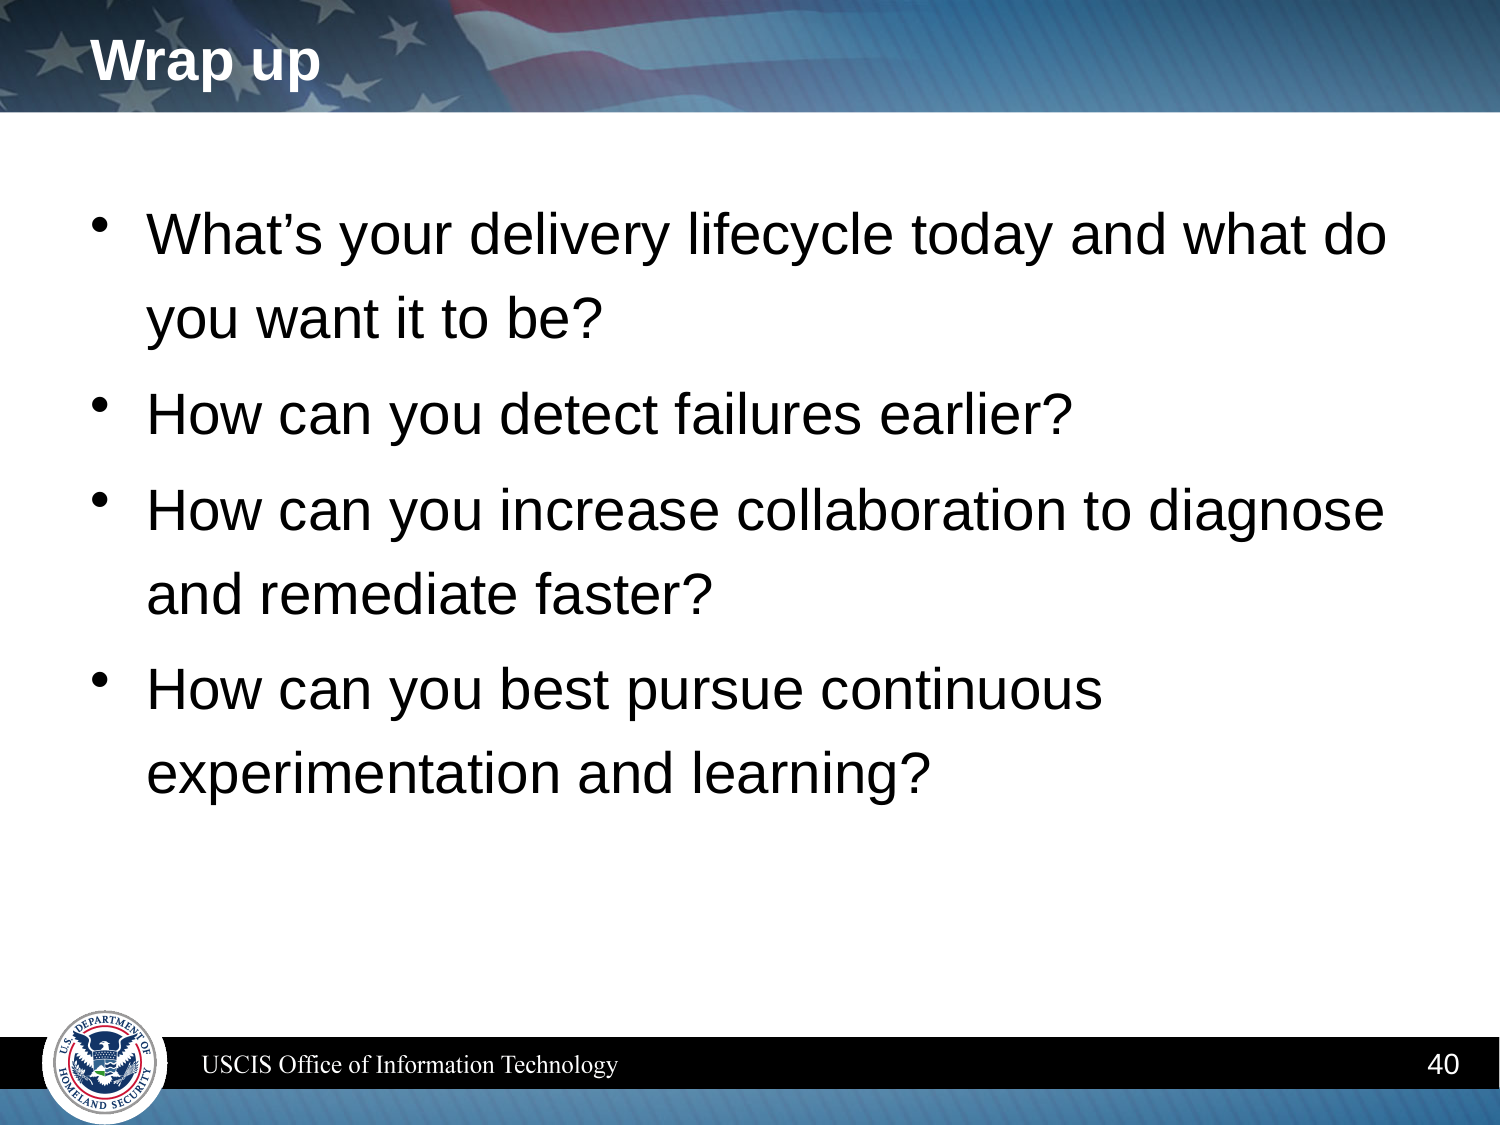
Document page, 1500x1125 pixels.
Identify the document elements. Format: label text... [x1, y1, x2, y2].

list What’s your delivery lifecycle today and what do you want it to be? How can you detect failures earlier? How can you increase collaboration to diagnose and remediate faster? How can you best pursue continuous experimentation and learning? [75, 174, 1425, 975]
picture [0, 0, 1500, 112]
slide_number 40 [1227, 1037, 1475, 1090]
title Wrap up [75, 0, 1425, 101]
picture [0, 1000, 1500, 1125]
